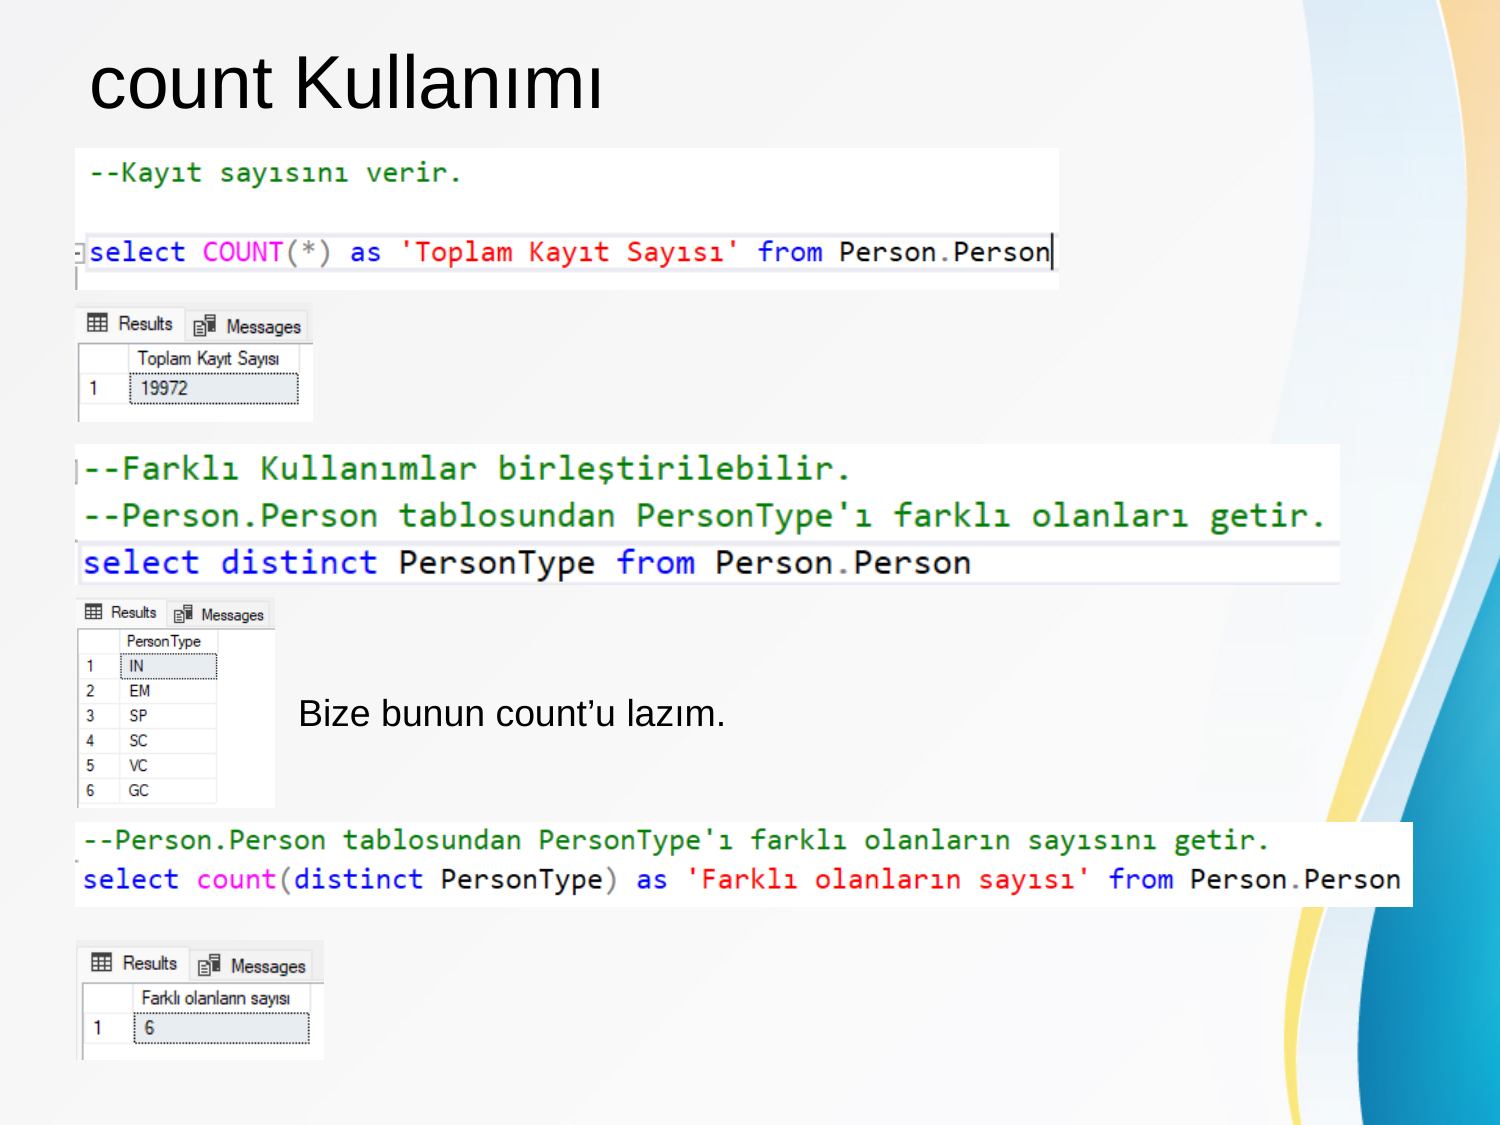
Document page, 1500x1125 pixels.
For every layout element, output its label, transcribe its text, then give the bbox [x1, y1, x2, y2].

picture [0, 0, 1500, 1125]
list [74, 148, 1059, 290]
title count Kullanımı [74, 30, 1426, 127]
text_box Bize bunun count’u lazım. [283, 681, 742, 742]
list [74, 302, 313, 422]
